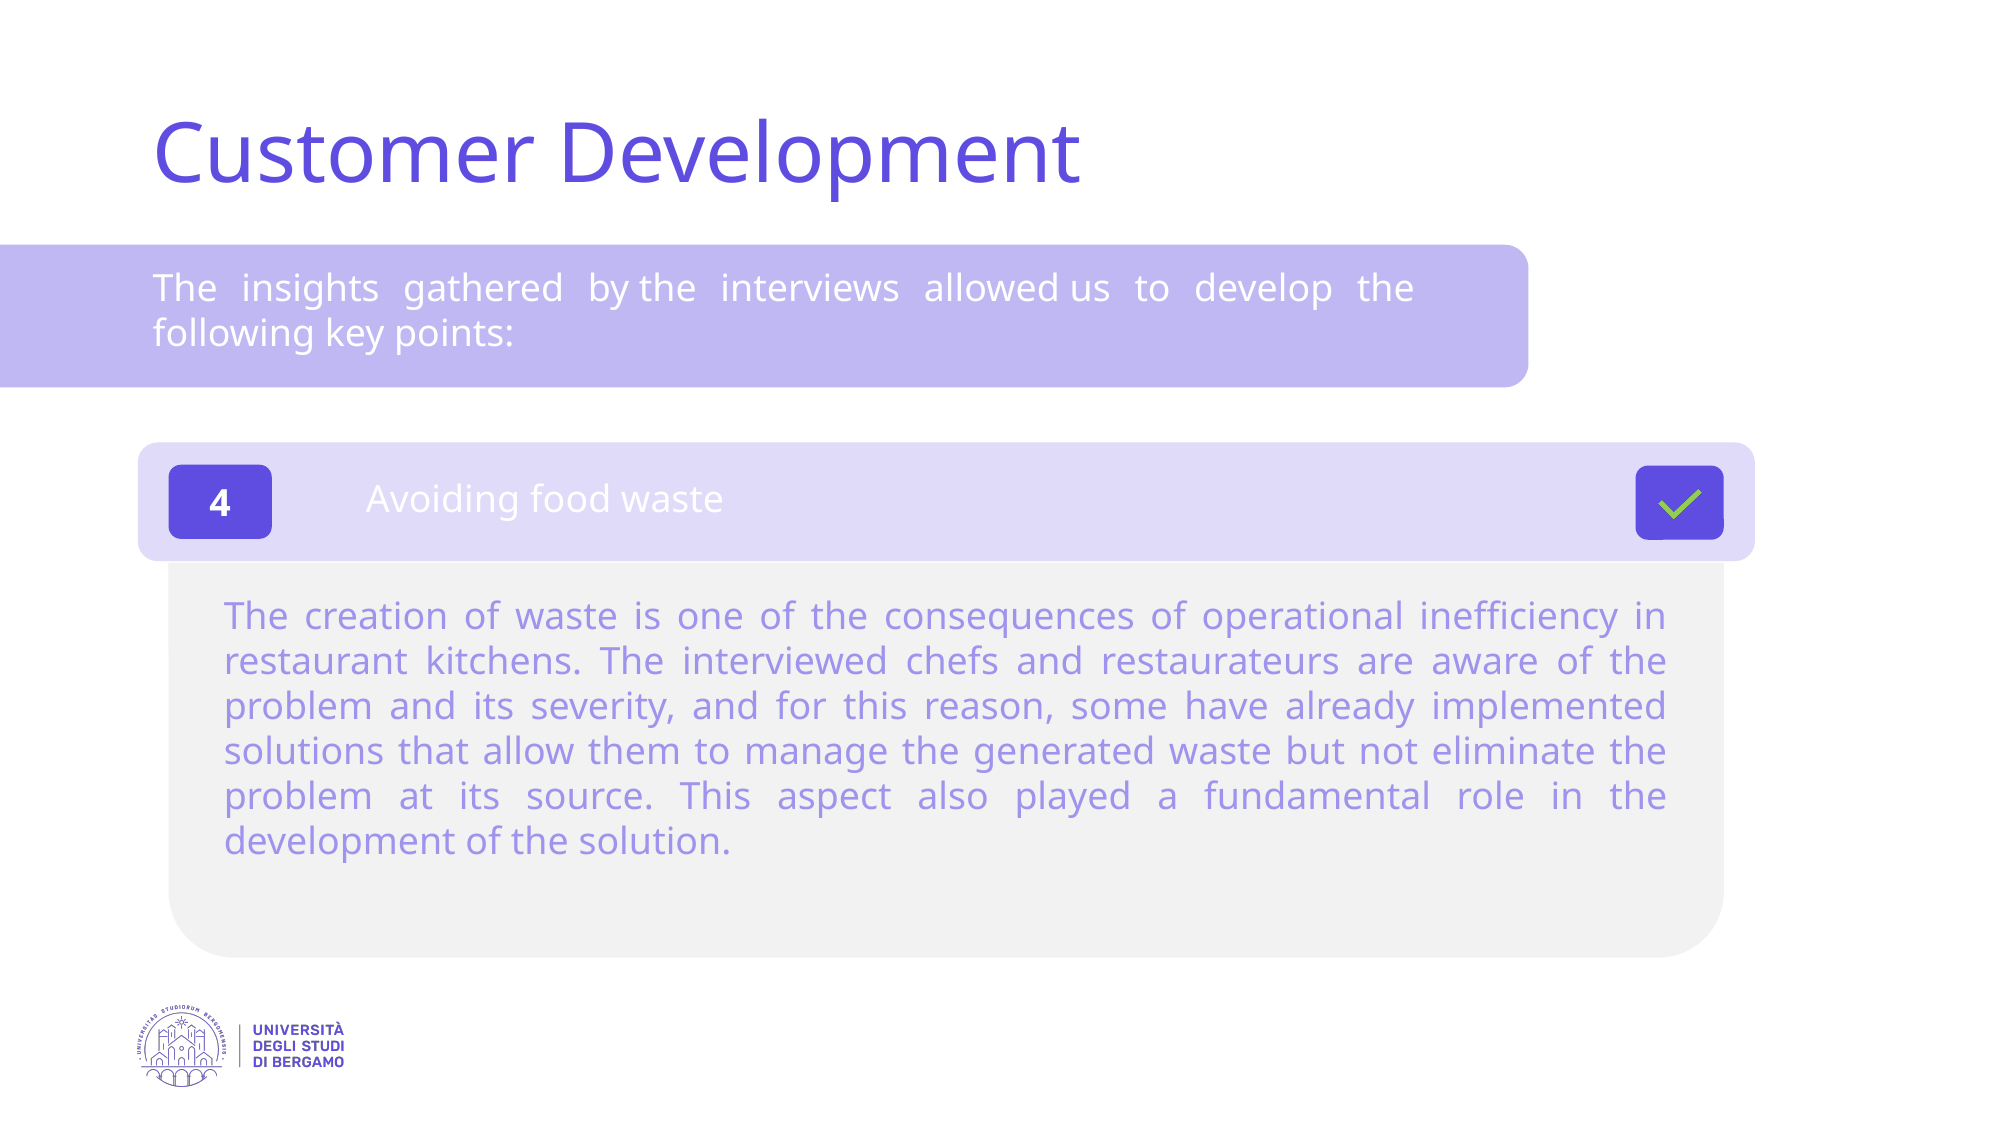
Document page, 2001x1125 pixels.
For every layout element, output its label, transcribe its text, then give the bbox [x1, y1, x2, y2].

text_box Customer Development [137, 91, 1432, 207]
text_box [137, 441, 1756, 562]
text_box [0, 243, 1531, 389]
text_box The insights gathered by the interviews allowed us to develop the following key points: [137, 256, 1432, 407]
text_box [1634, 465, 1725, 541]
picture [137, 1005, 344, 1087]
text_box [167, 561, 1725, 959]
